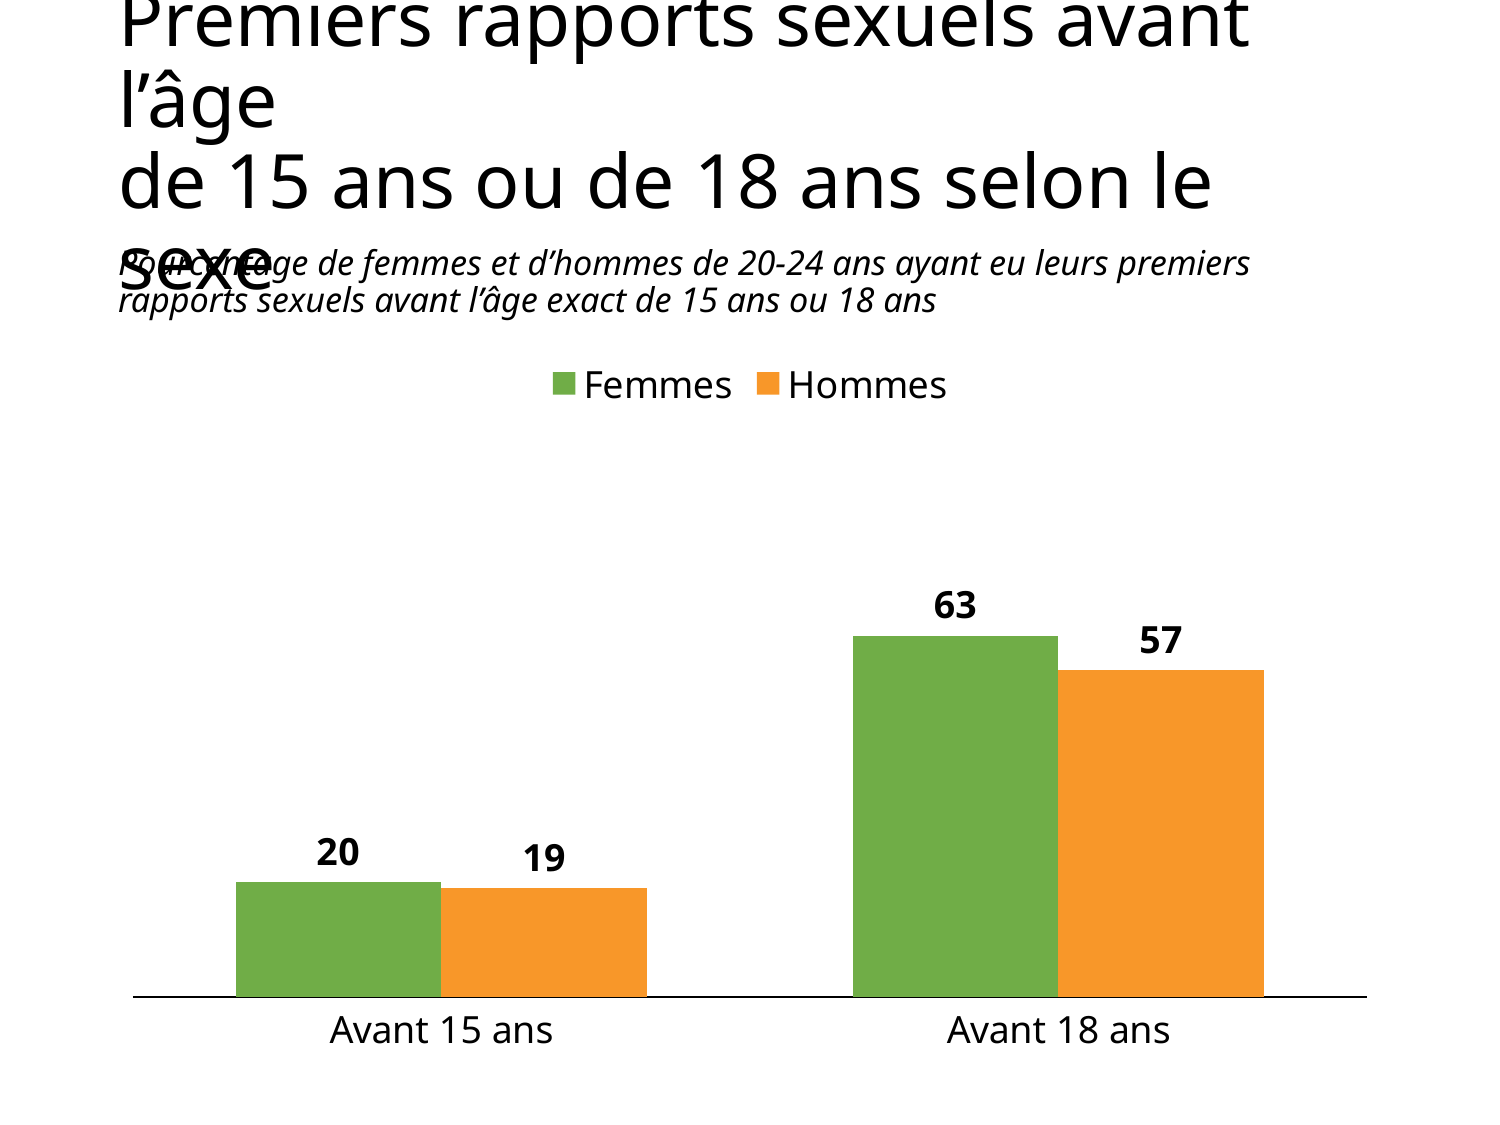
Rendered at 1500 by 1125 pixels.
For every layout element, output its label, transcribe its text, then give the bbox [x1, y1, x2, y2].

title Premiers rapports sexuels avant l’âge de 15 ans ou de 18 ans selon le sexe [103, 59, 1397, 229]
chart [103, 339, 1397, 1092]
list Pourcentage de femmes et d’hommes de 20-24 ans ayant eu leurs premiers rapports sexuels avant l’âge exact de 15 ans ou 18 ans [103, 239, 1397, 329]
